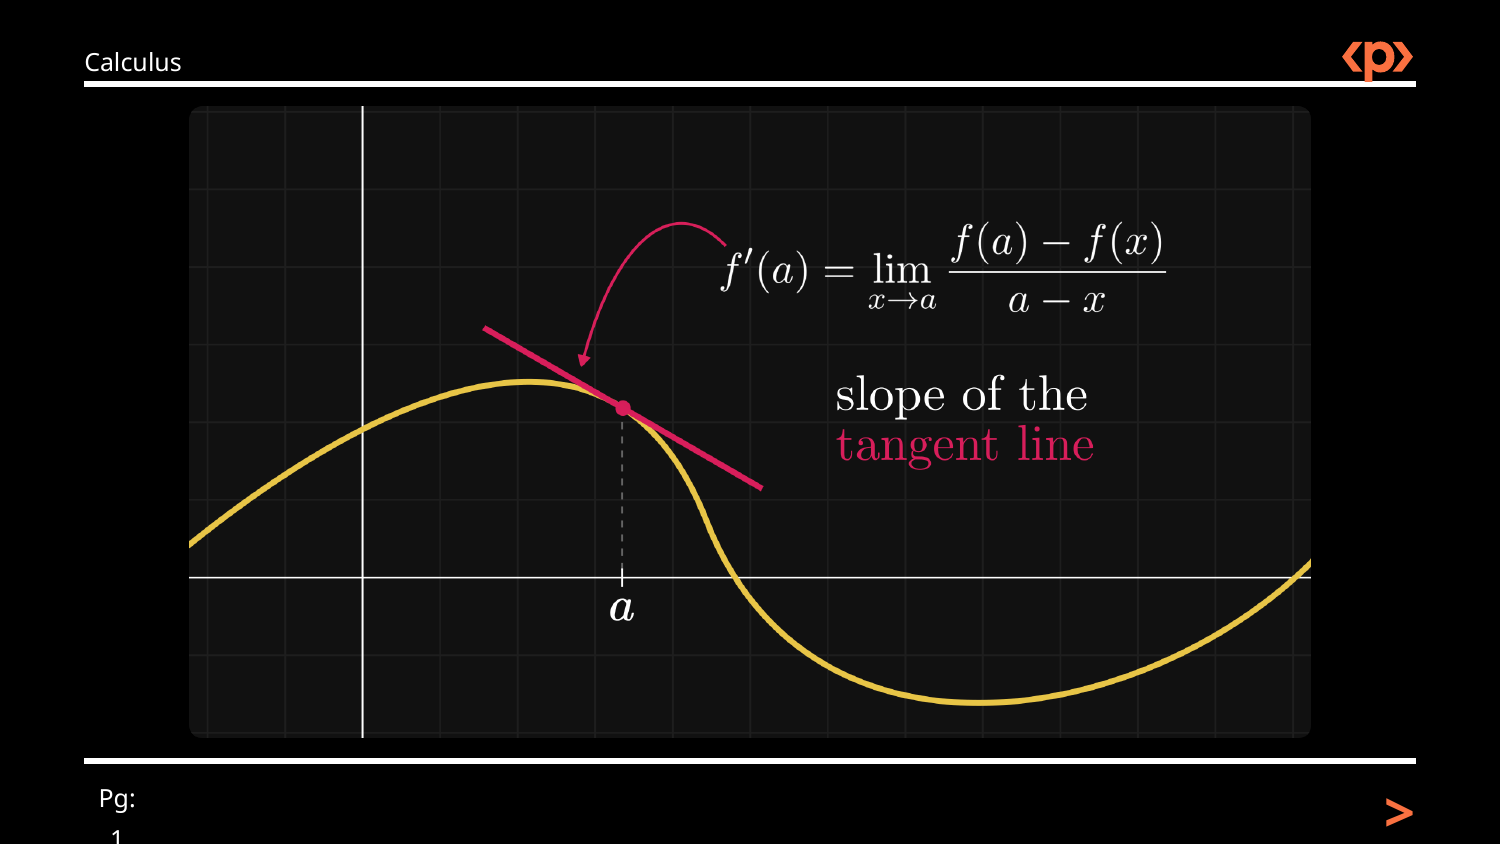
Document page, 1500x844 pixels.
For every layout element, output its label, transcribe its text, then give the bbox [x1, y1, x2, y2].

text_box Pg: 1 [90, 770, 144, 844]
picture [189, 106, 1311, 738]
text_box > [1384, 752, 1416, 760]
text_box Calculus [84, 34, 715, 77]
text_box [1341, 41, 1414, 82]
text_box > [1384, 762, 1416, 844]
